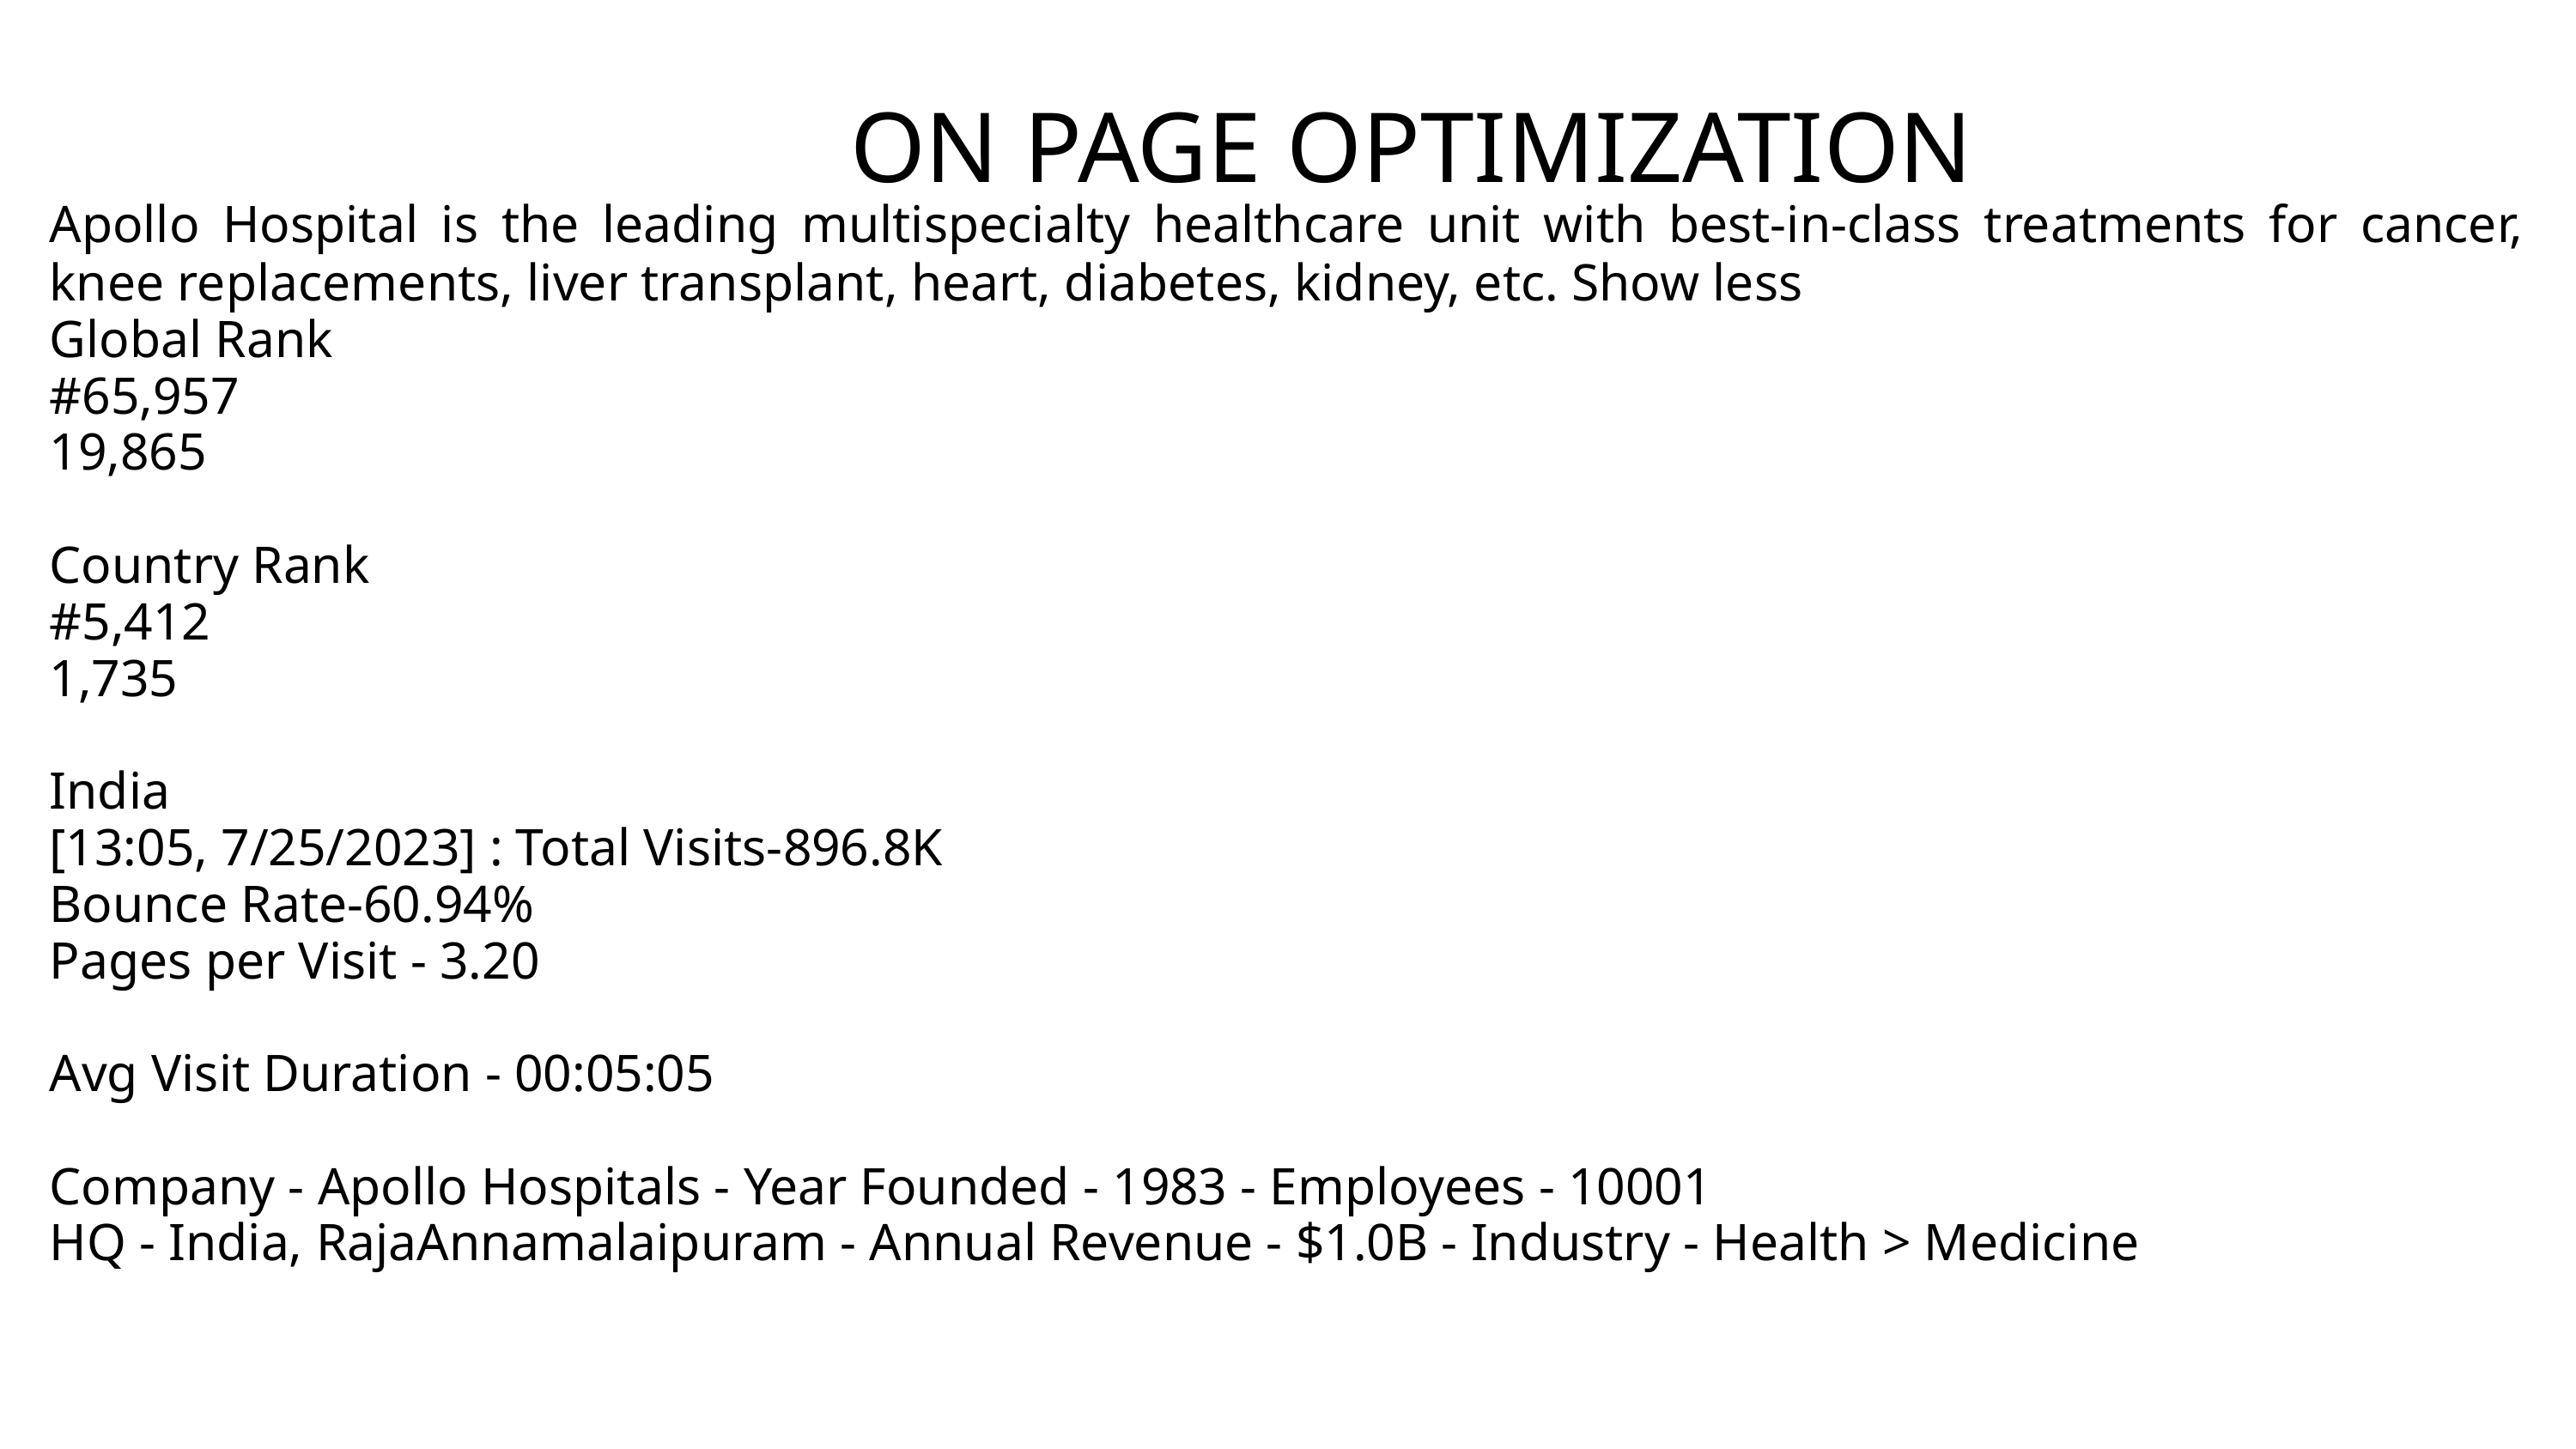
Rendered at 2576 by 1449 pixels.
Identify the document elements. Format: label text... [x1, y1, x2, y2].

text_box Apollo Hospital is the leading multispecialty healthcare unit with best-in-class treatments for cancer, knee replacements, liver transplant, heart, diabetes, kidney, etc. Show less Global Rank #65,957 19,865 Country Rank #5,412 1,735 India [13:05, 7/25/2023] : Total Visits-896.8K Bounce Rate-60.94% Pages per Visit - 3.20 Avg Visit Duration - 00:05:05 Company - Apollo Hospitals - Year Founded - 1983 - Employees - 10001 HQ - India, RajaAnnamalaipuram - Annual Revenue - $1.0B - Industry - Health > Medicine [49, 195, 2527, 1388]
text_box ON PAGE OPTIMIZATION [634, 66, 2190, 195]
